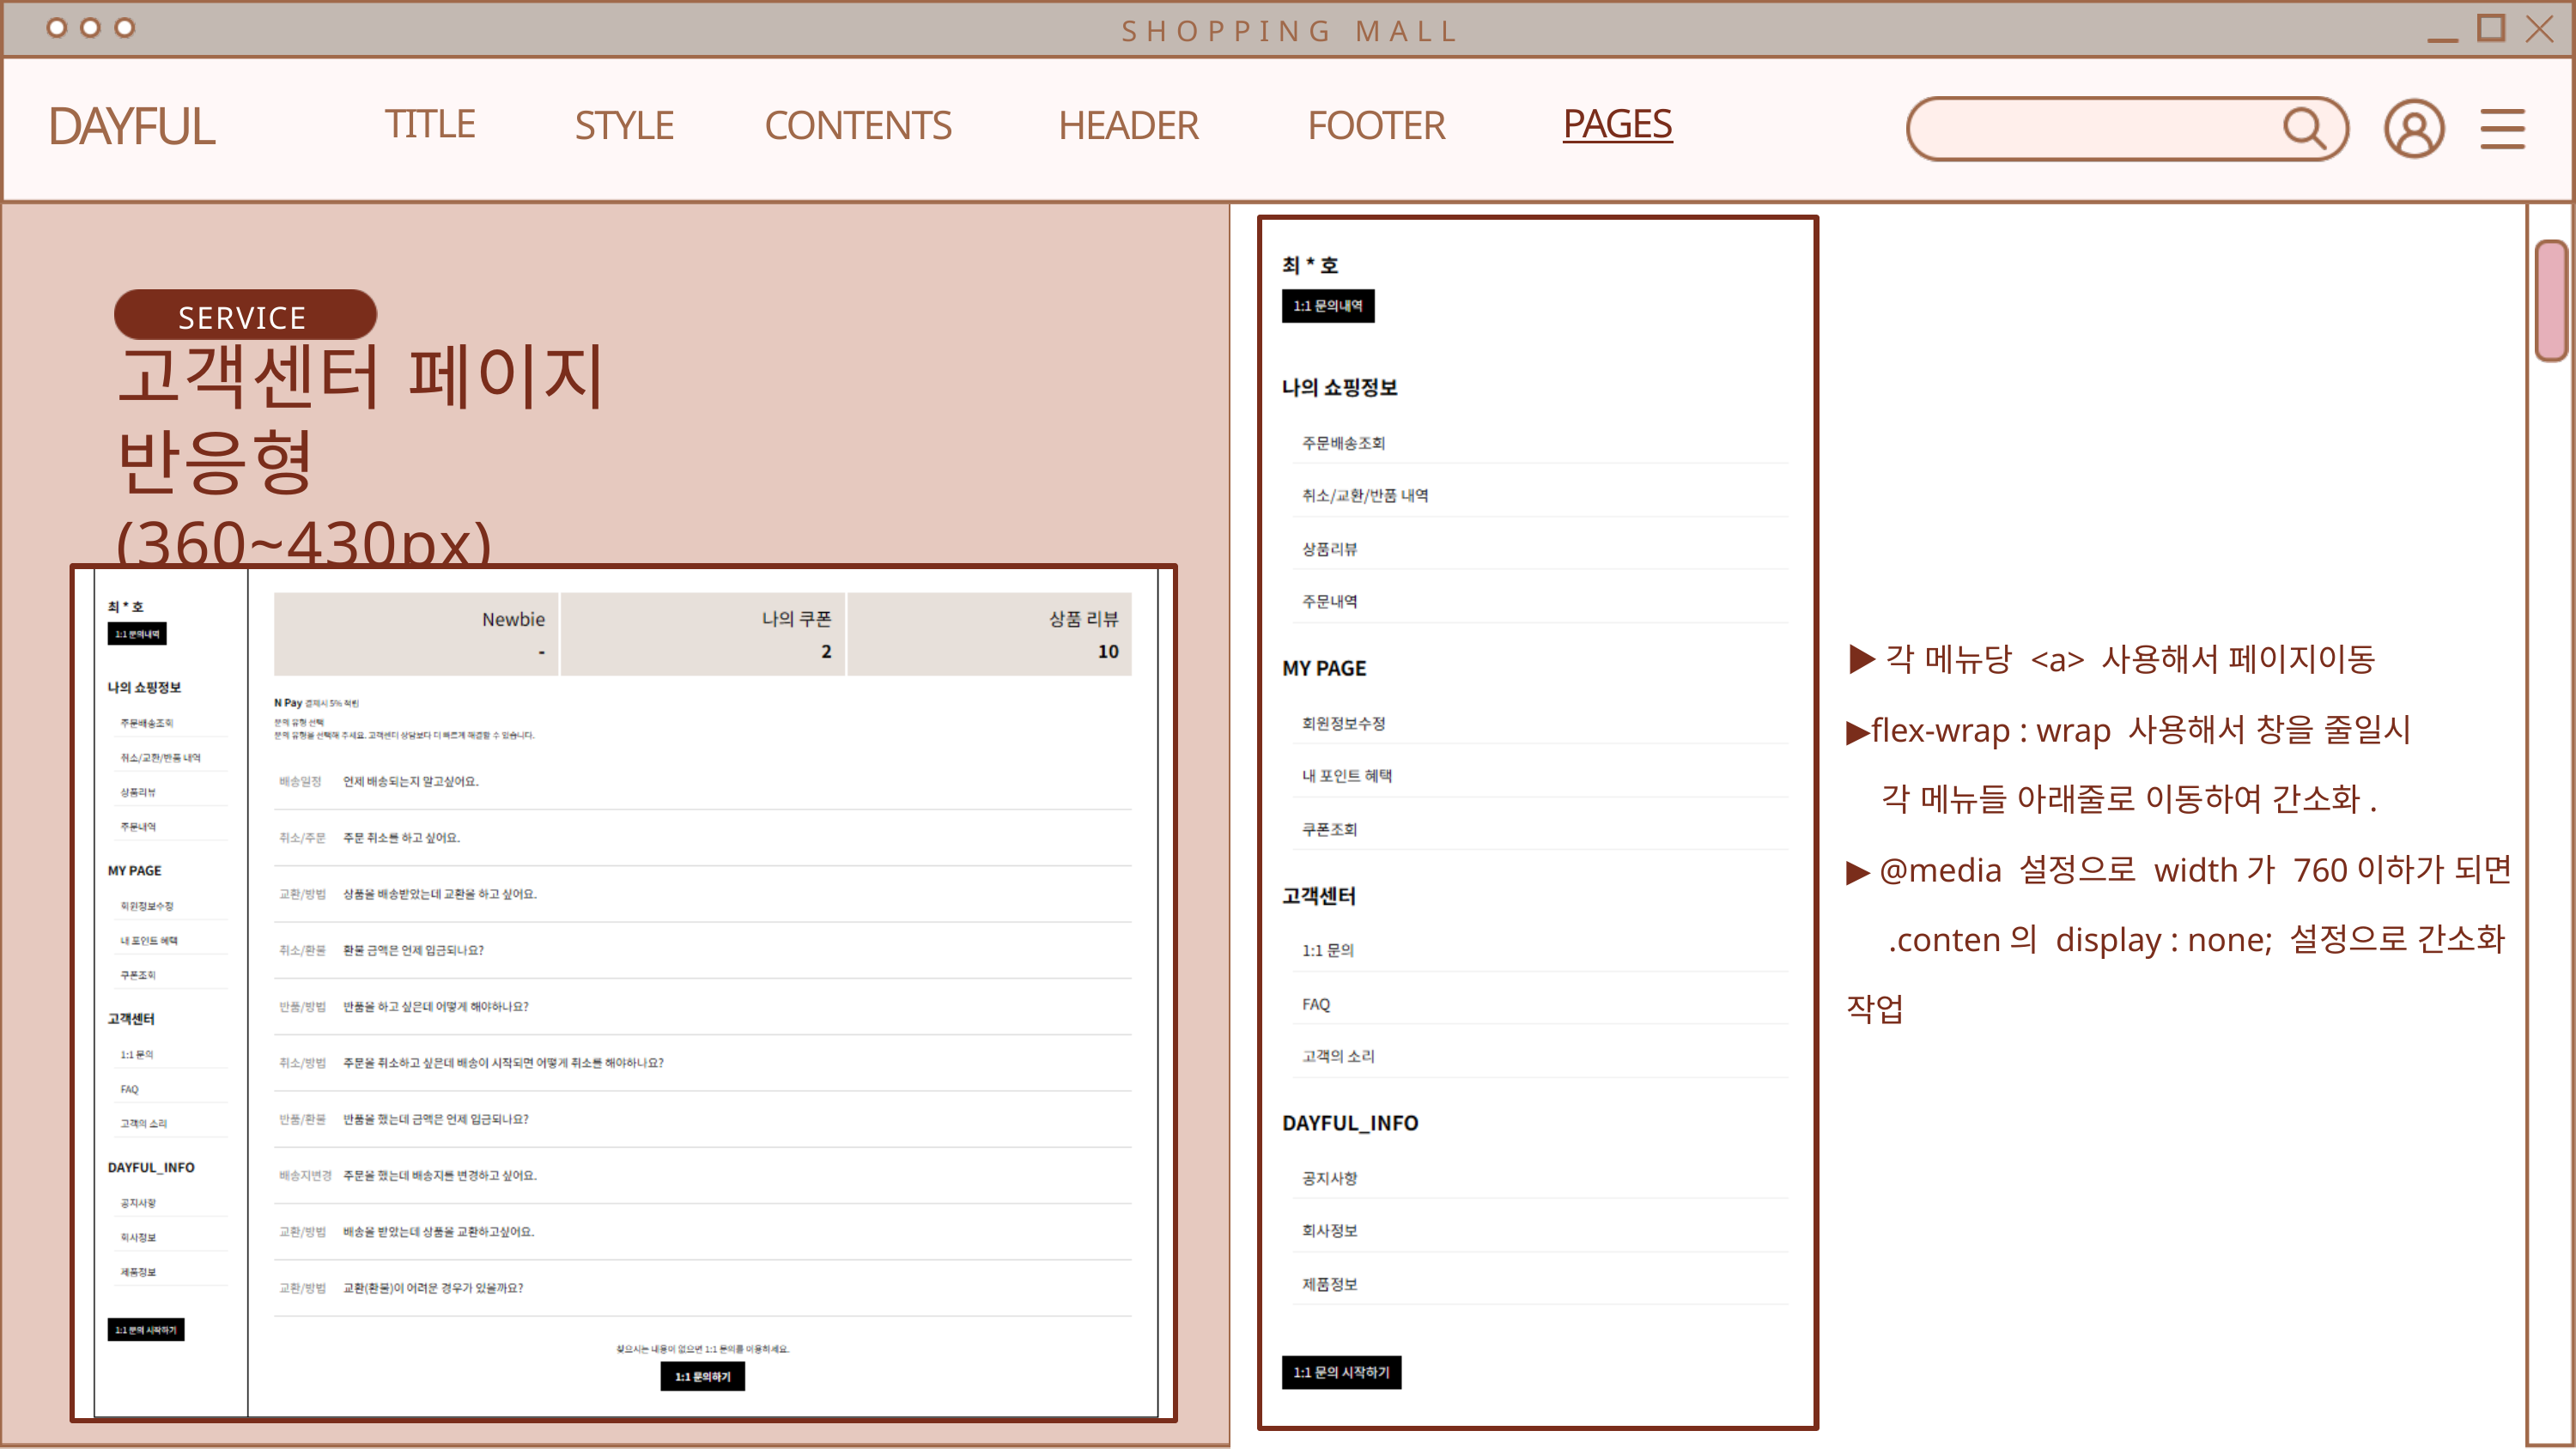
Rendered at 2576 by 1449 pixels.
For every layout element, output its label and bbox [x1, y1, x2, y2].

picture [0, 0, 2576, 1449]
picture [1261, 219, 1814, 1427]
text_box [1233, 214, 2521, 1449]
